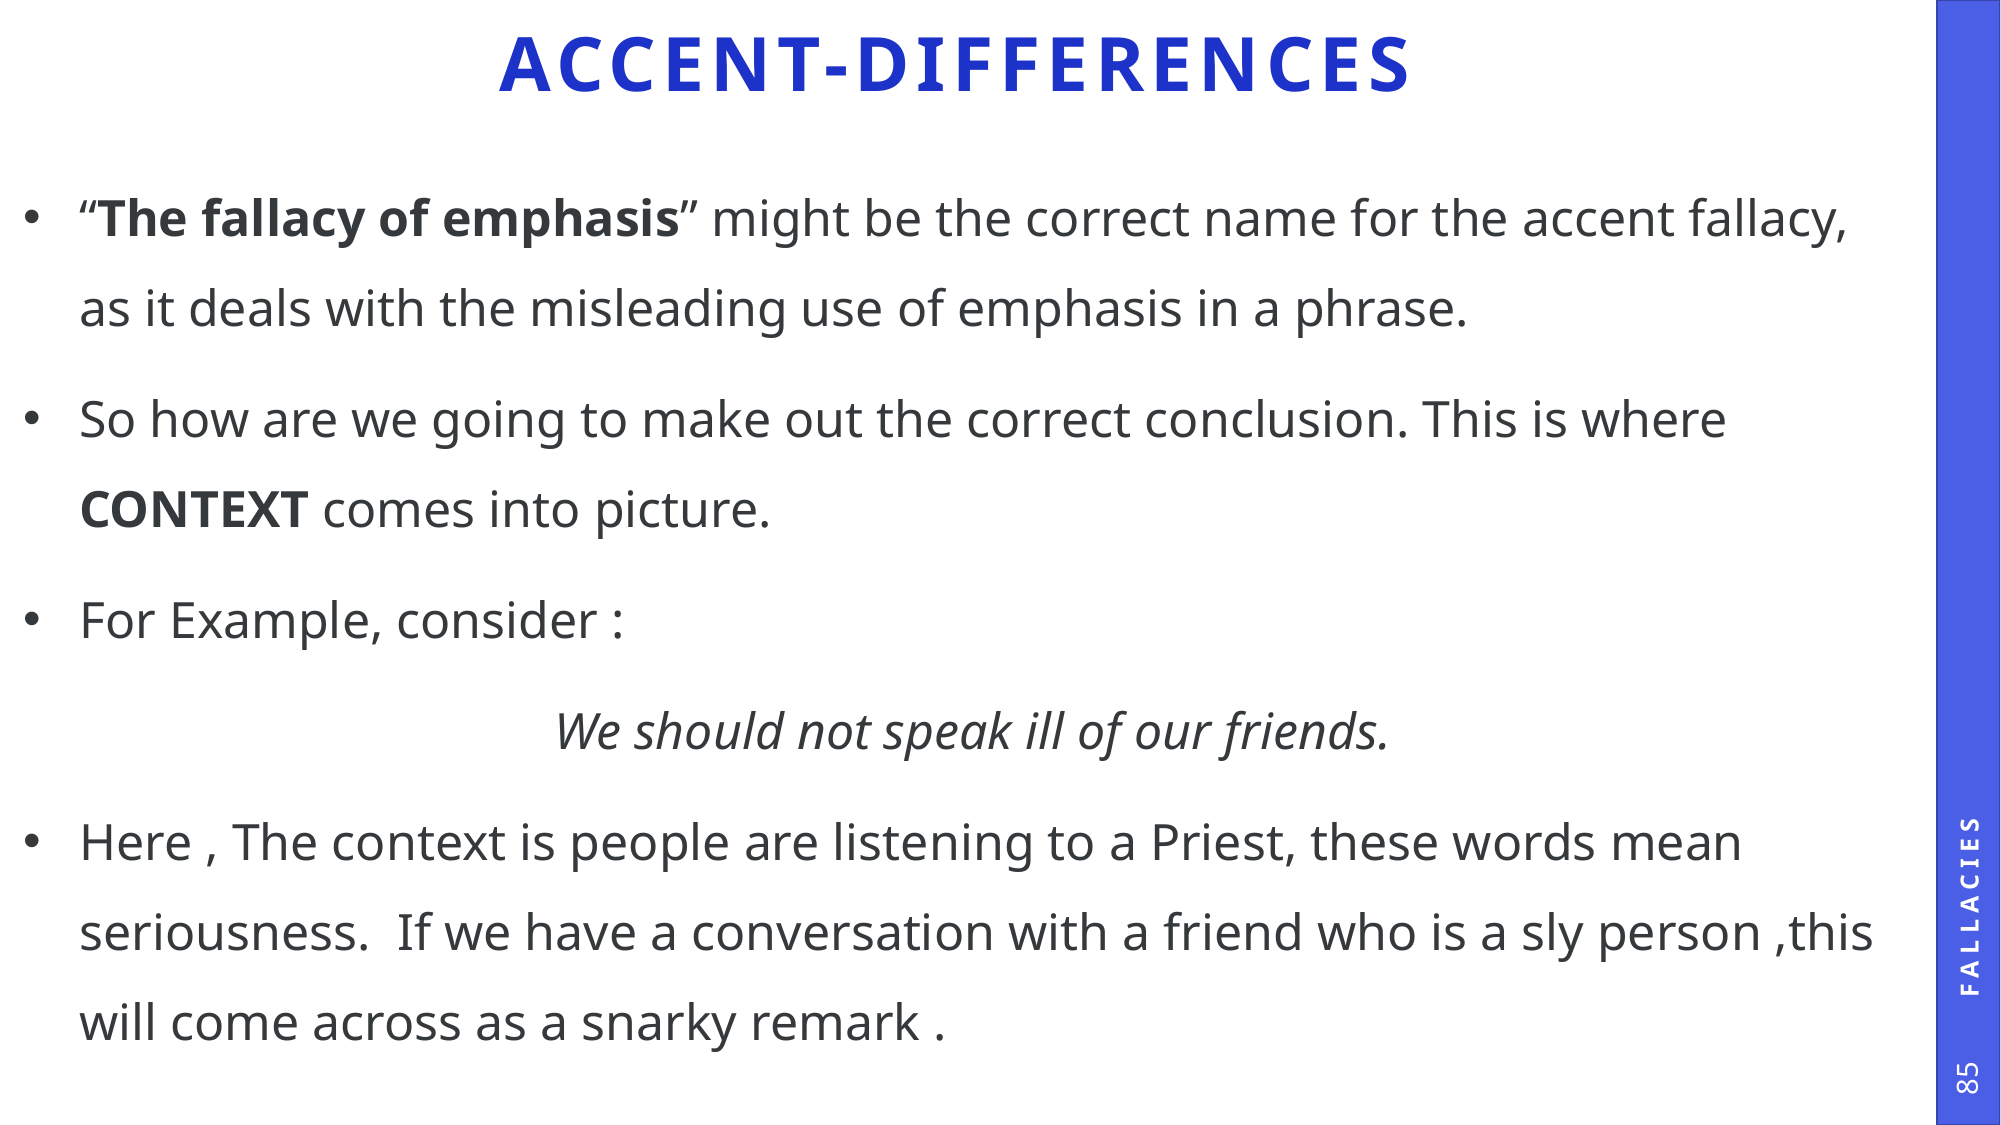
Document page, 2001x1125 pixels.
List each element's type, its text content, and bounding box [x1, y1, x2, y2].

footer Fallacies [1937, 0, 2000, 1032]
title ACCENT-Differences [0, 0, 1911, 134]
slide_number 85 [1937, 1032, 2000, 1125]
list “The fallacy of emphasis” might be the correct name for the accent fallacy, as it deals with the misleading use of emphasis in a phrase. So how are we going to make out the correct conclusion. This is where CONTEXT comes into picture. For Example, consider : We should not speak ill of our friends. Here , The context is people are listening to a Priest, these words mean seriousness. If we have a conversation with a friend who is a sly person ,this will come across as a snarky remark . [23, 156, 1911, 1093]
